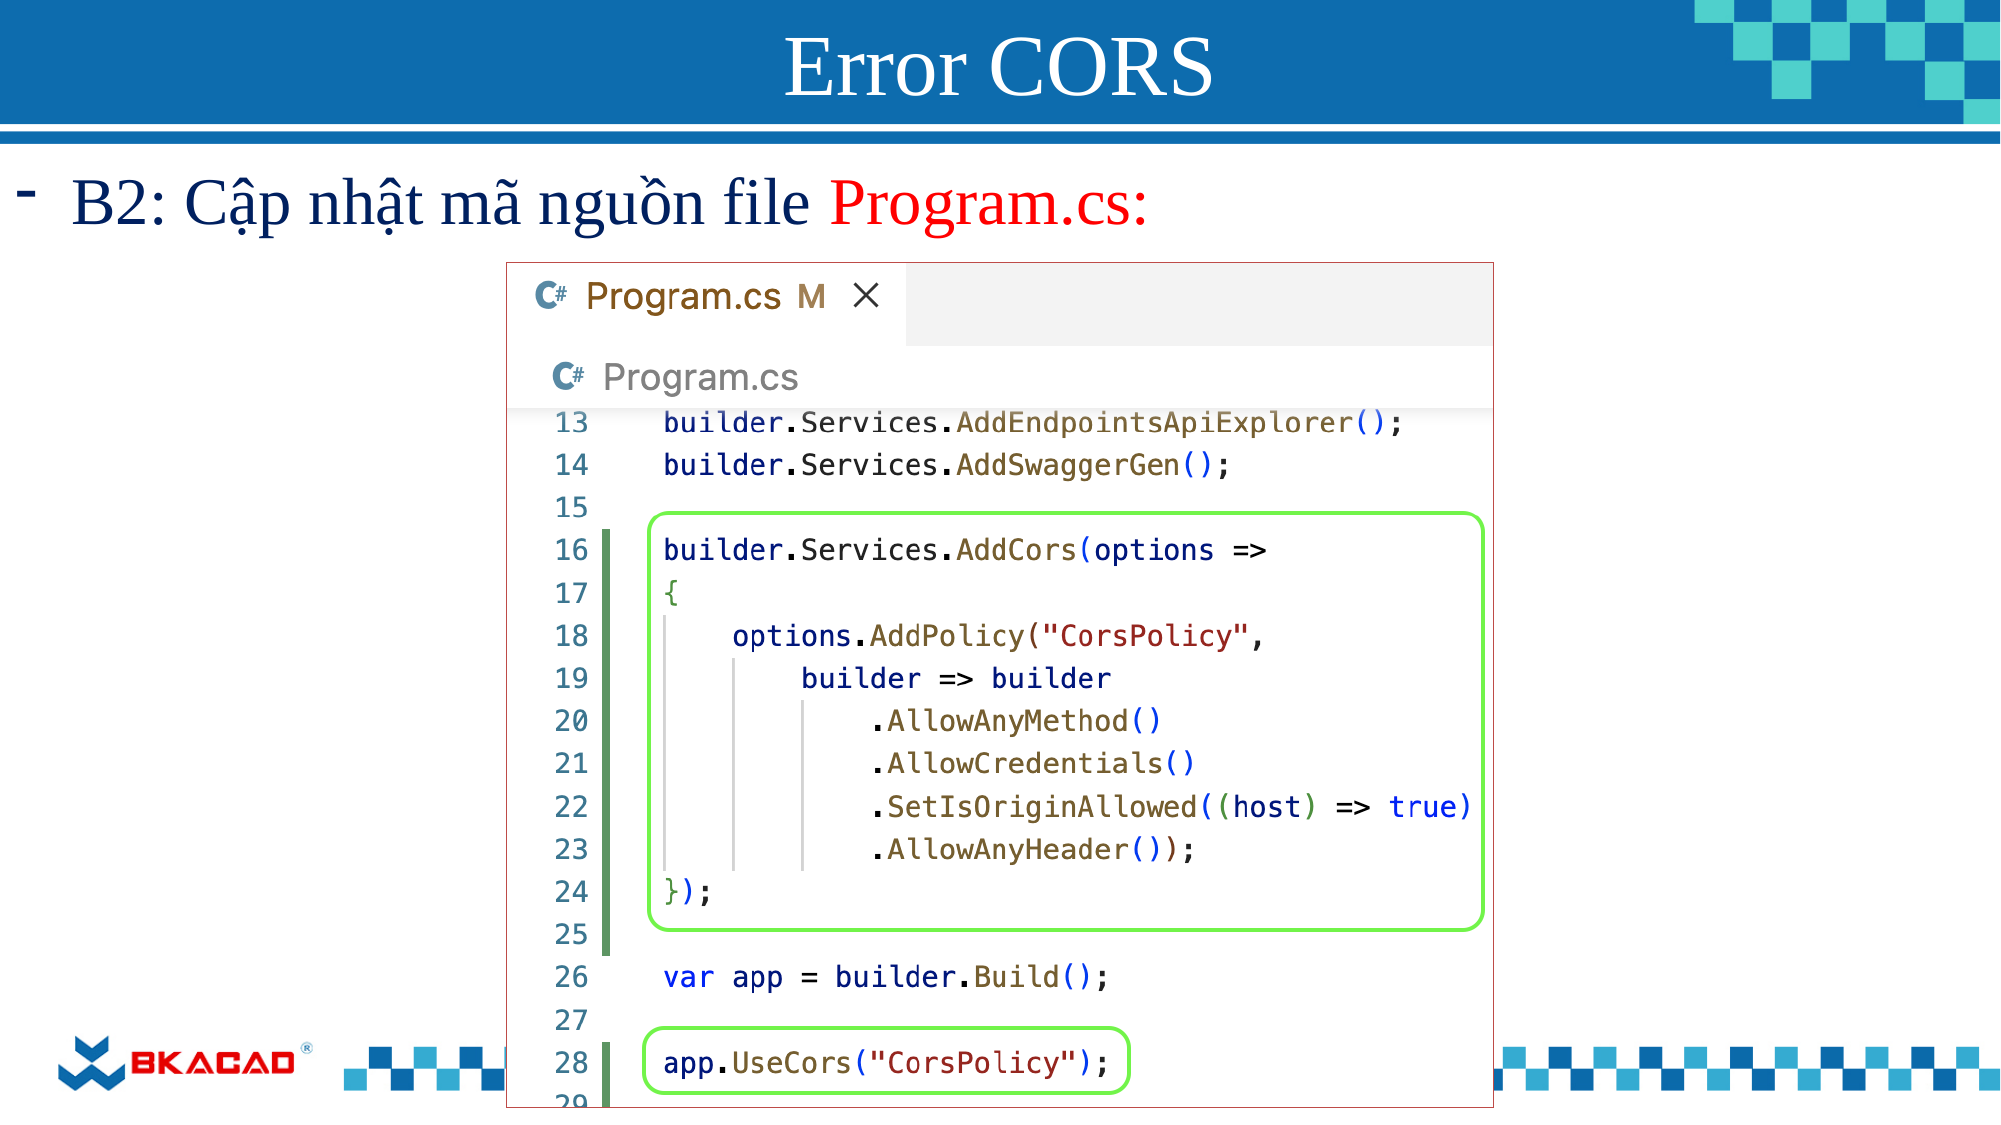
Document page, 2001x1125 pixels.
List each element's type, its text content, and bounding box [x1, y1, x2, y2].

title Error CORS [0, 0, 2000, 121]
list B2: Cập nhật mã nguồn file Program.cs: [0, 149, 1995, 263]
picture [0, 0, 2001, 1125]
